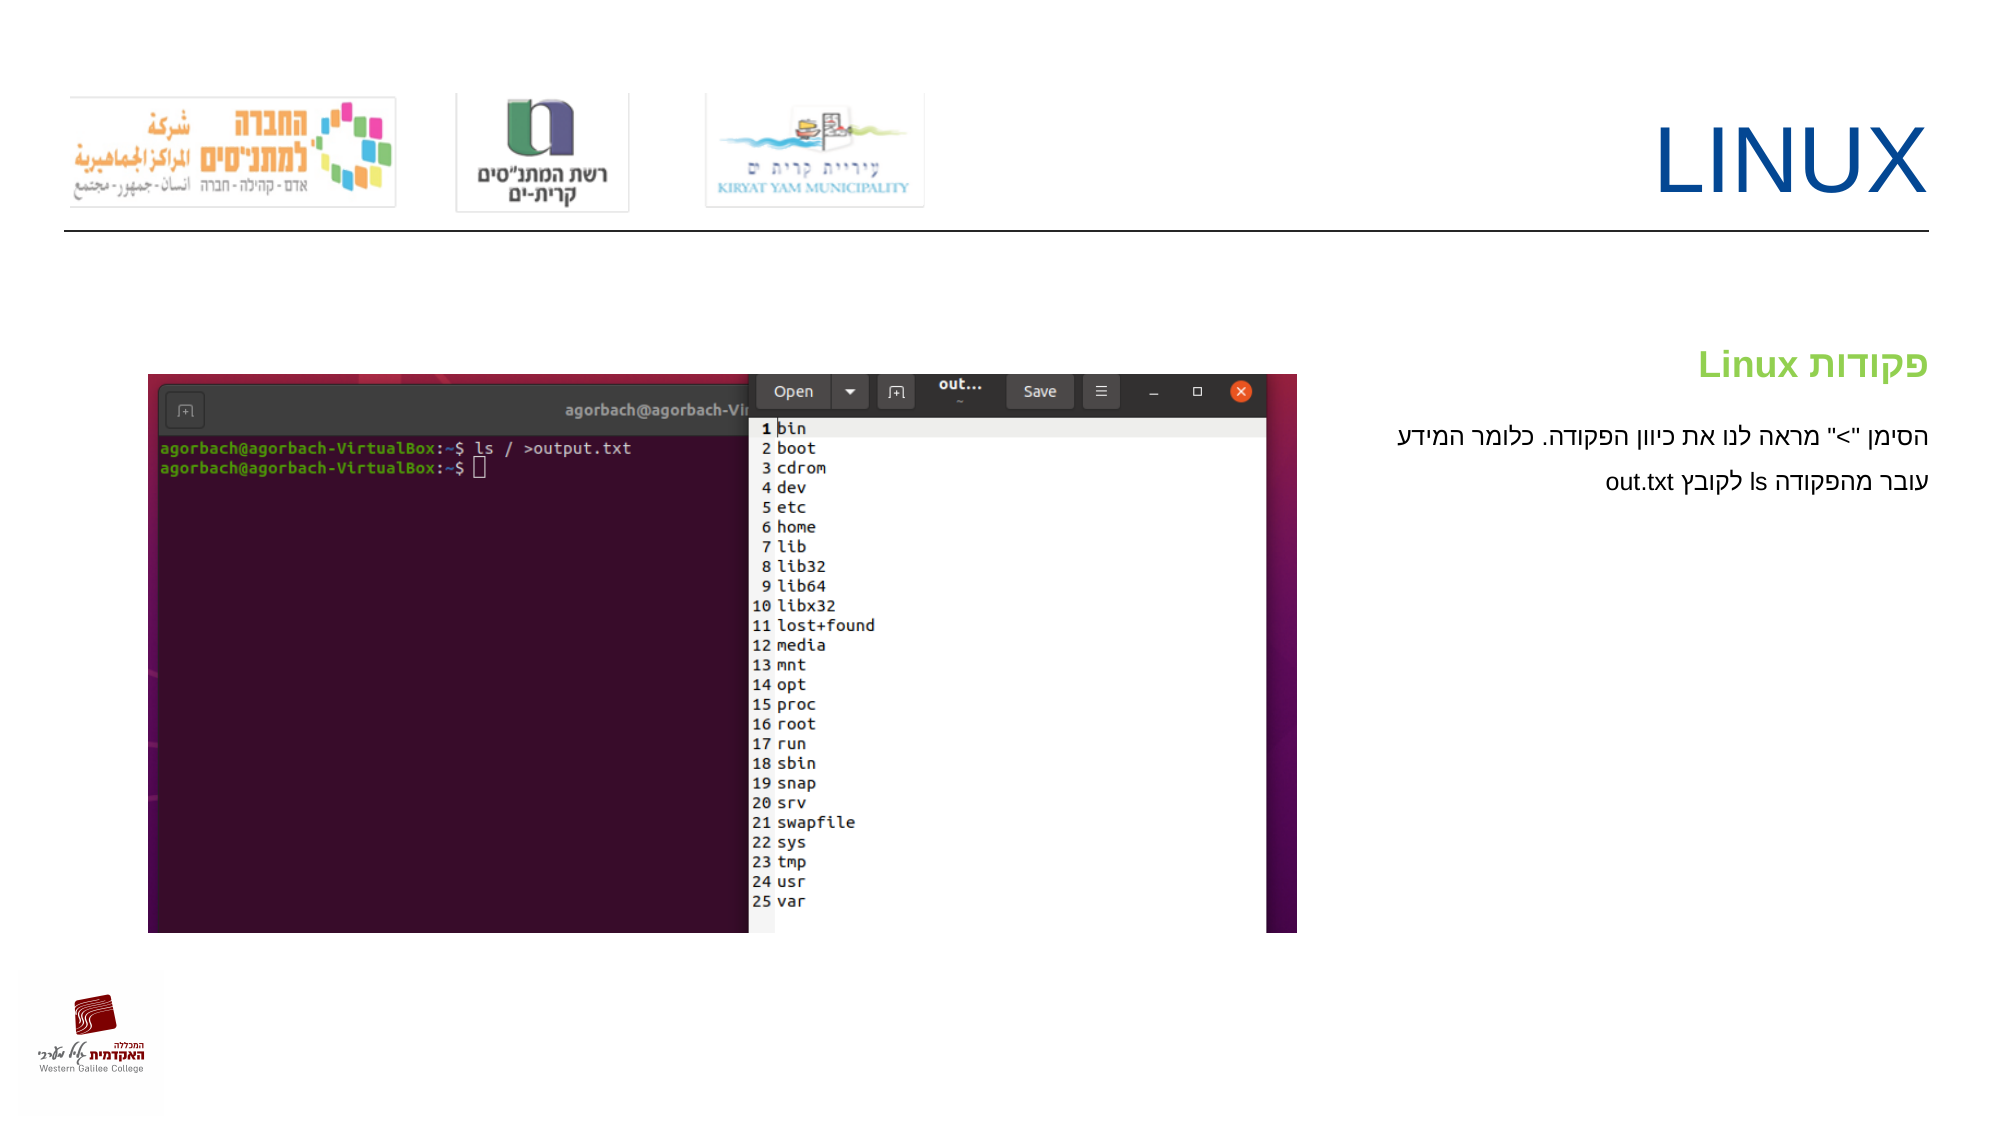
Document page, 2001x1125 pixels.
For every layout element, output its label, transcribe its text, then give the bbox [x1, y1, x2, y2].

picture [70, 93, 925, 213]
picture [148, 374, 1297, 933]
text_box פקודות Linux הסימן ">" מראה לנו את כיוון הפקודה. כלומר המידע עובר מהפקודה ls לקובץ out.txt [1366, 309, 1930, 1043]
title Linux [64, 55, 1930, 221]
picture [18, 970, 164, 1116]
